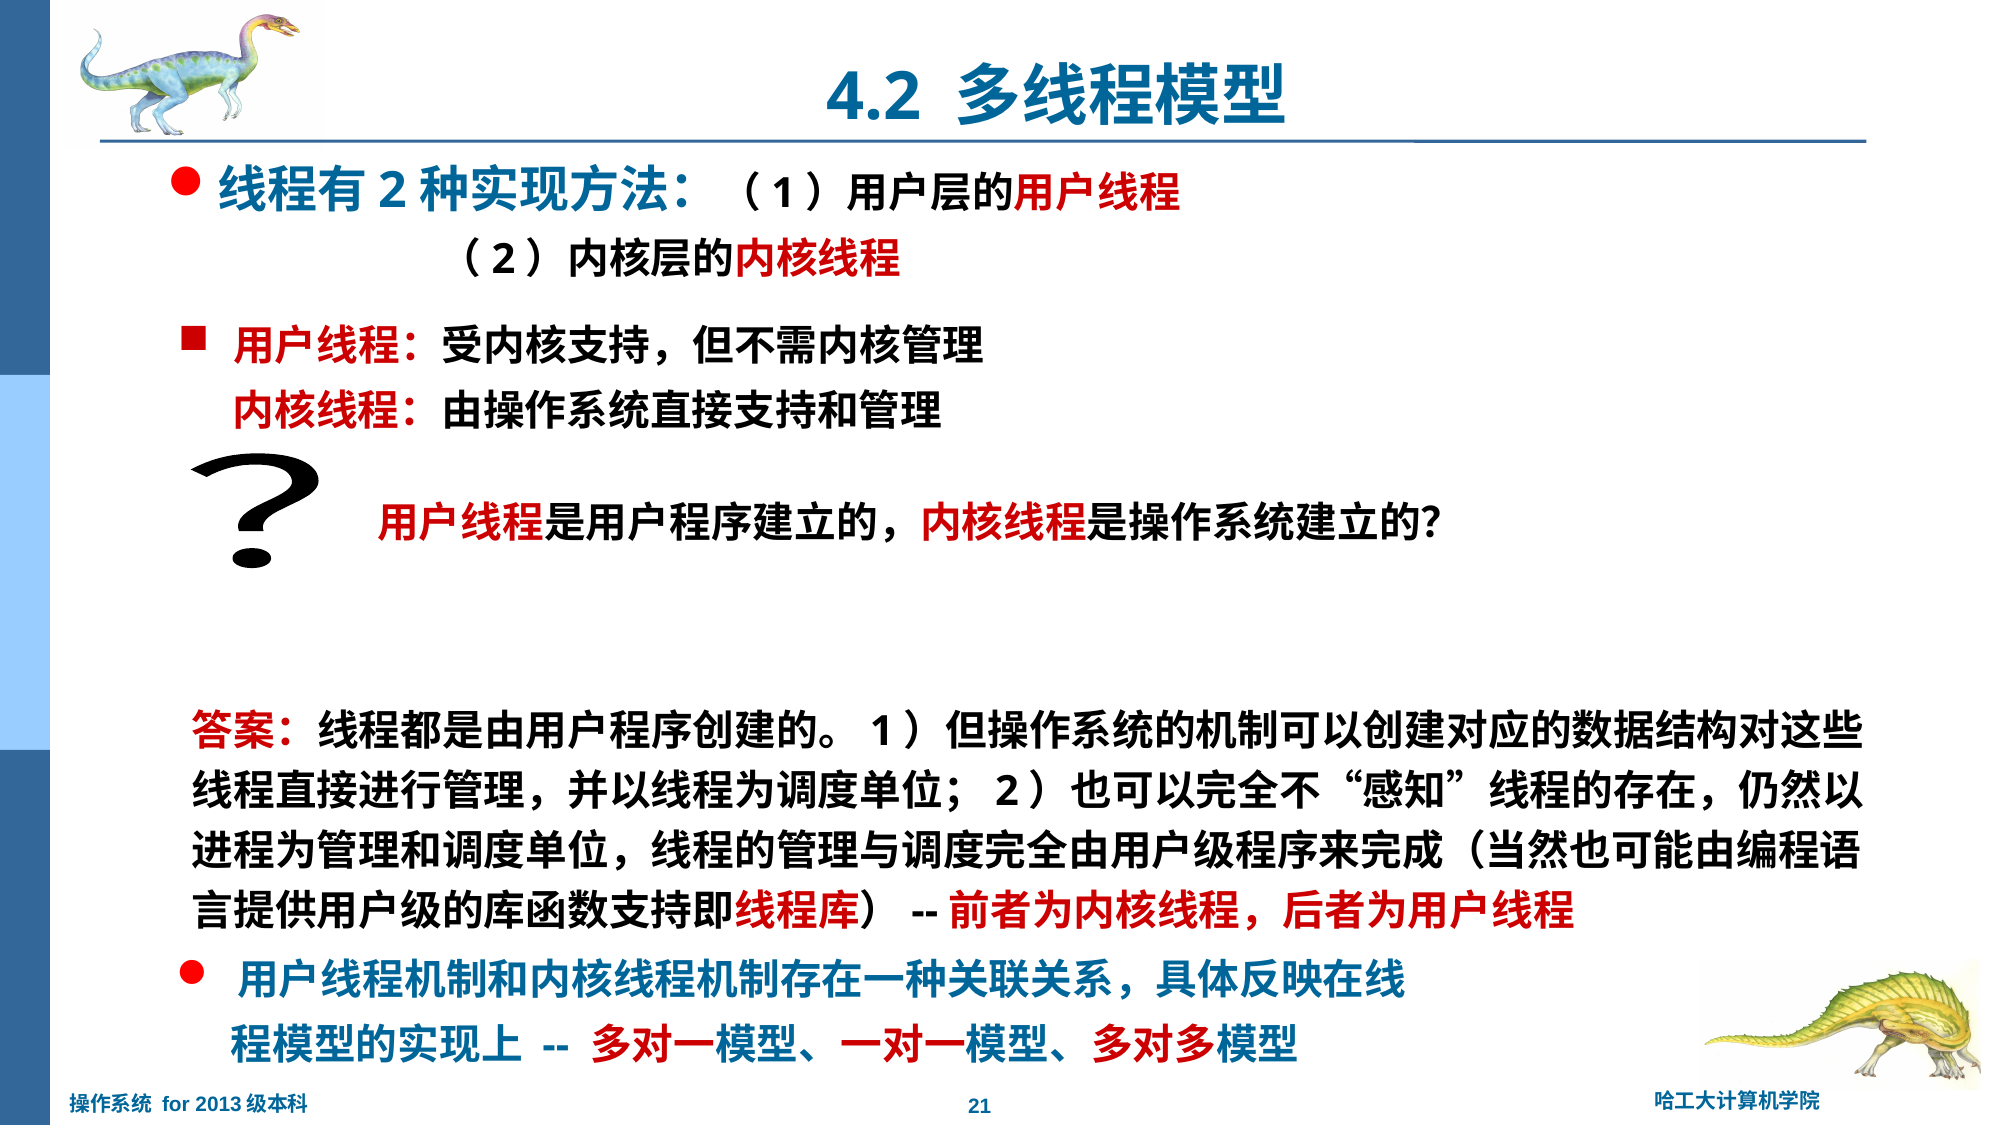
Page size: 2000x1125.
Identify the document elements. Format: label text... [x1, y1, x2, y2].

title 线程有2种实现方法：（1）用户层的用户线程 （2）内核层的内核线程 [152, 160, 1532, 290]
text_box 用户线程是用户程序建立的，内核线程是操作系统建立的？ [362, 442, 1882, 554]
text_box 用户线程：受内核支持，但不需内核管理 内核线程：由操作系统直接支持和管理 [163, 295, 1380, 442]
text_box 答案：线程都是由用户程序创建的。1）但操作系统的机制可以创建对应的数据结构对这些线程直接进行管理，并以线程为调度单位；2）也可以完全不“感知”线程的存在，仍然以进程为管理和调度单位，线程的管理与调度完全由用户级程序来完成（当然也可能由编程语言提供用户级的库函数支持即线程库）--前者为内核线程，后者为用户线程 [176, 591, 1884, 942]
picture [1700, 959, 1981, 1090]
text_box 用户线程机制和内核线程机制存在一种关联关系，具体反映在线 程模型的实现上 -- 多对一模型、一对一模型、多对多模型 [161, 935, 1869, 1075]
text_box 4.2 多线程模型 [359, 45, 1755, 141]
picture [62, 0, 324, 149]
